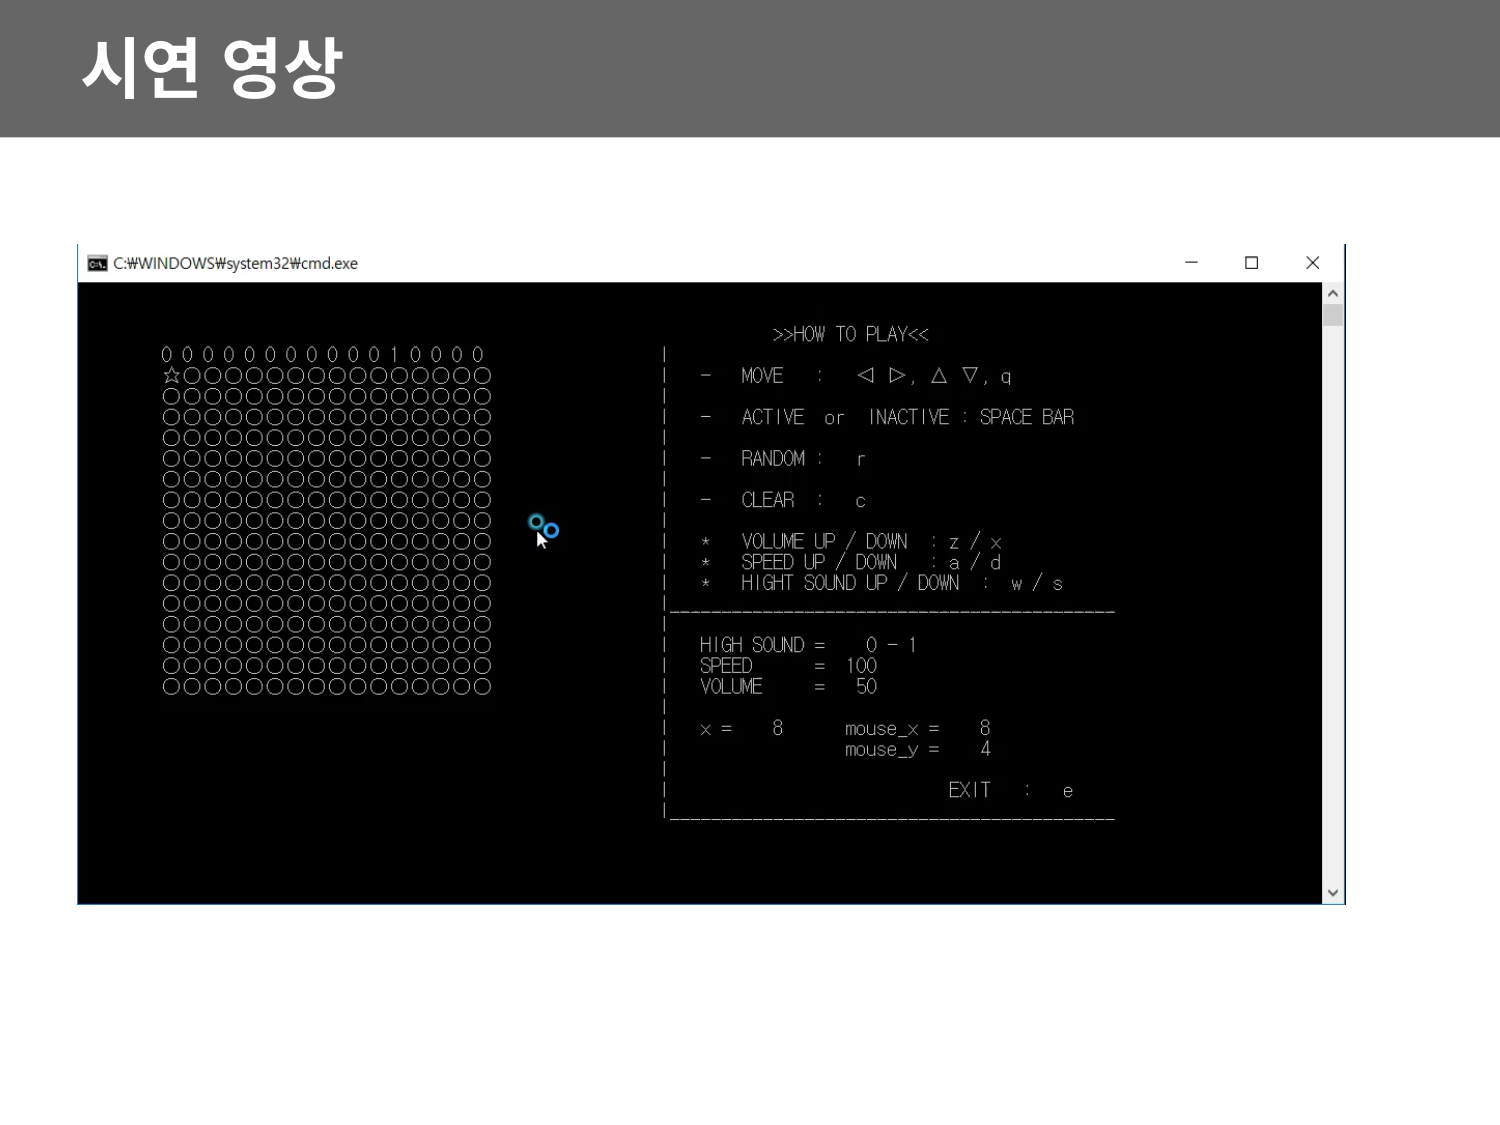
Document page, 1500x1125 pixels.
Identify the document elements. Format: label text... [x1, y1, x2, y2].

text_box 시연 영상 [65, 19, 361, 114]
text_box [76, 243, 1347, 906]
